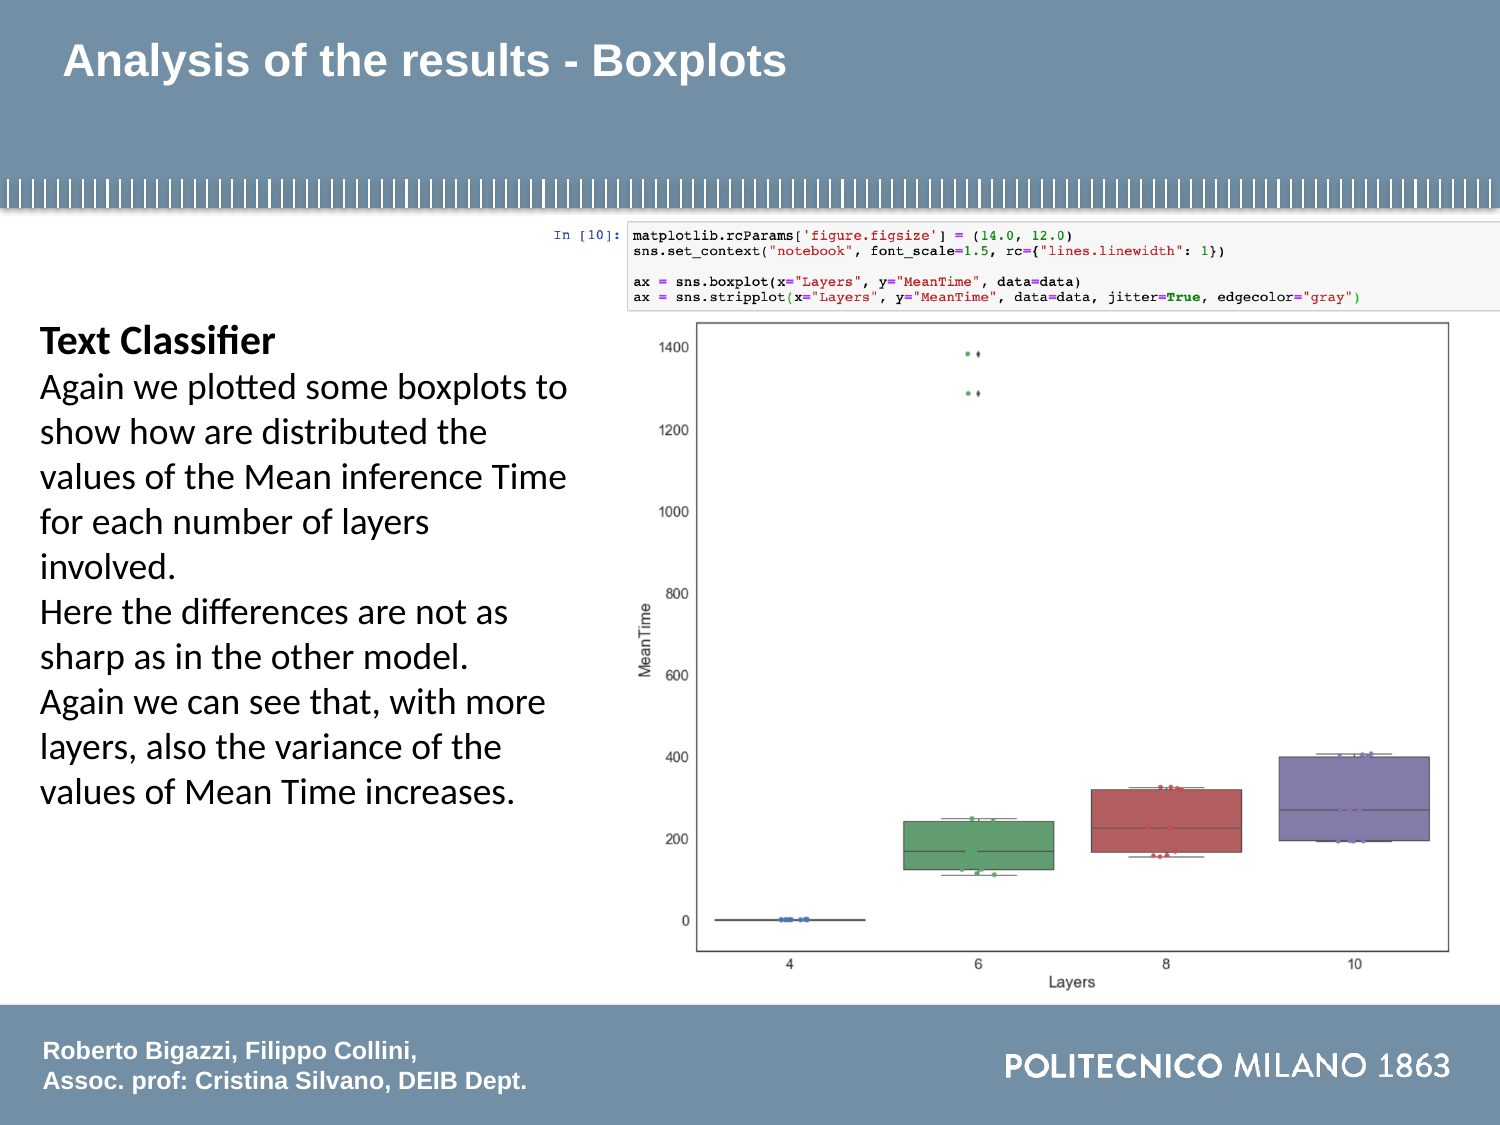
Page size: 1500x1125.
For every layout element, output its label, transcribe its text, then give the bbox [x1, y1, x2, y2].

picture [999, 1041, 1456, 1089]
title Analysis of the results - Boxplots [47, 22, 1455, 161]
picture [542, 214, 1500, 999]
text_box Text Classifier Again we plotted some boxplots to show how are distributed the values of the Mean inference Time for each number of layers involved. Here the differences are not as sharp as in the other model. Again we can see that, with more layers, also the variance of the values of Mean Time increases. [25, 305, 537, 820]
